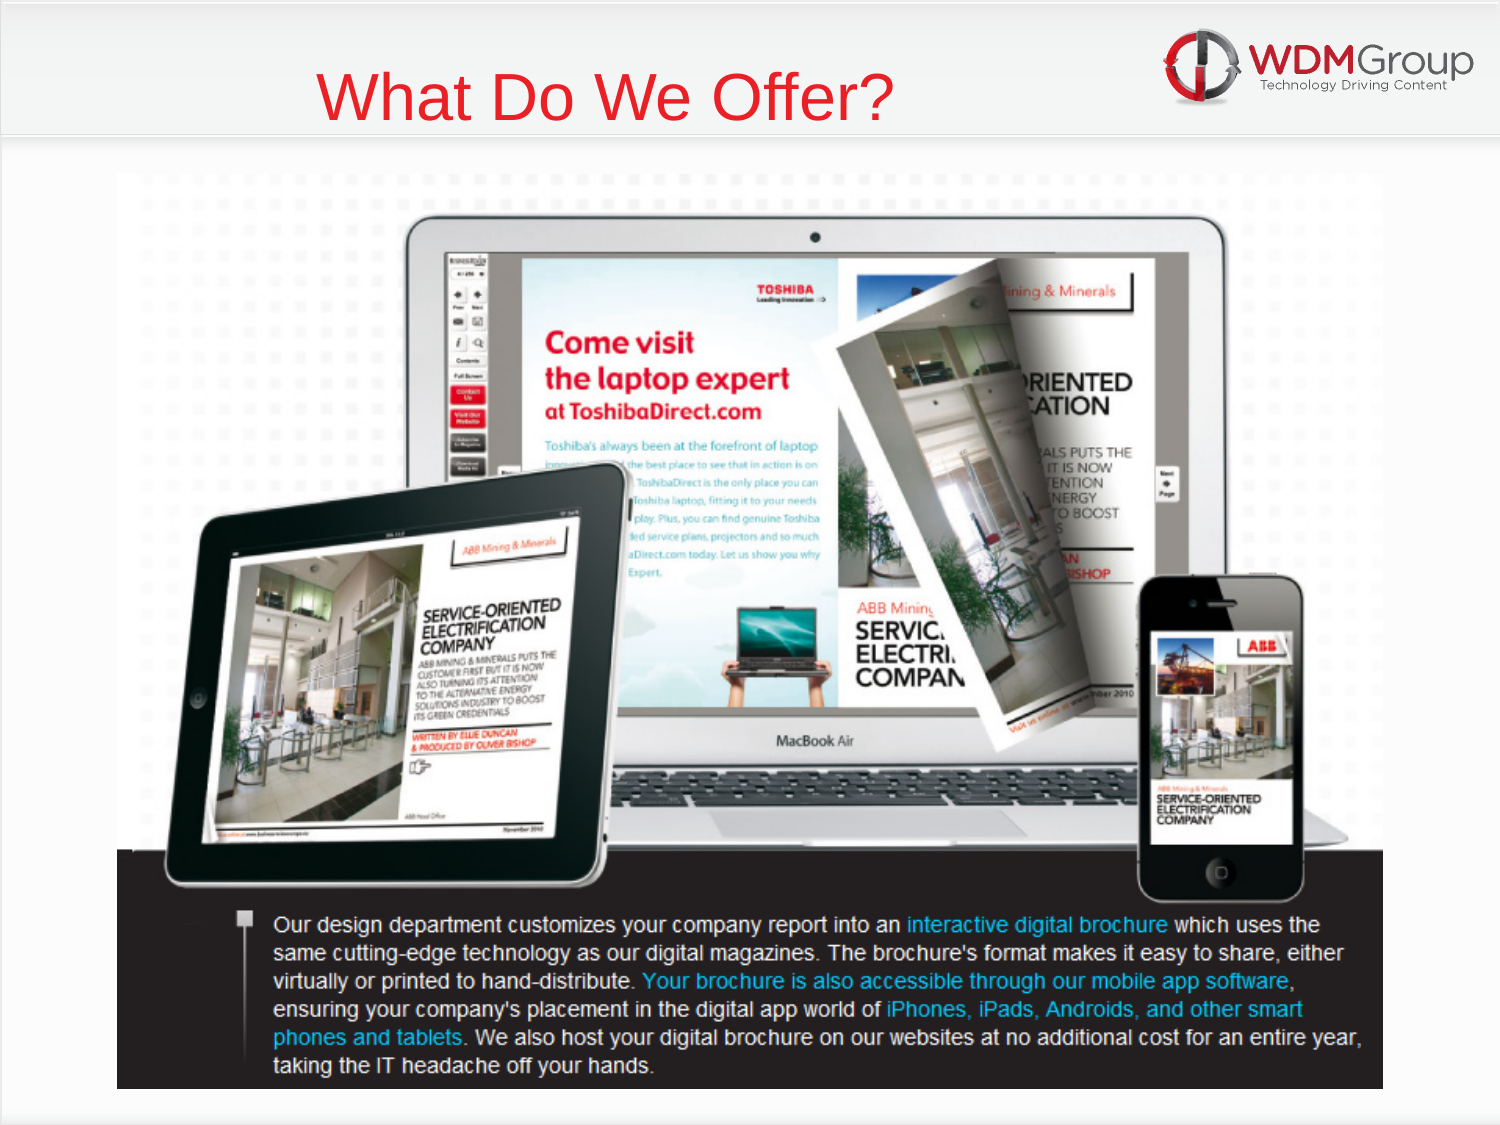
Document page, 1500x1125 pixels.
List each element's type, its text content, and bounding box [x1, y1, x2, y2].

title What Do We Offer? [0, 0, 1282, 188]
picture [0, 0, 1500, 1125]
